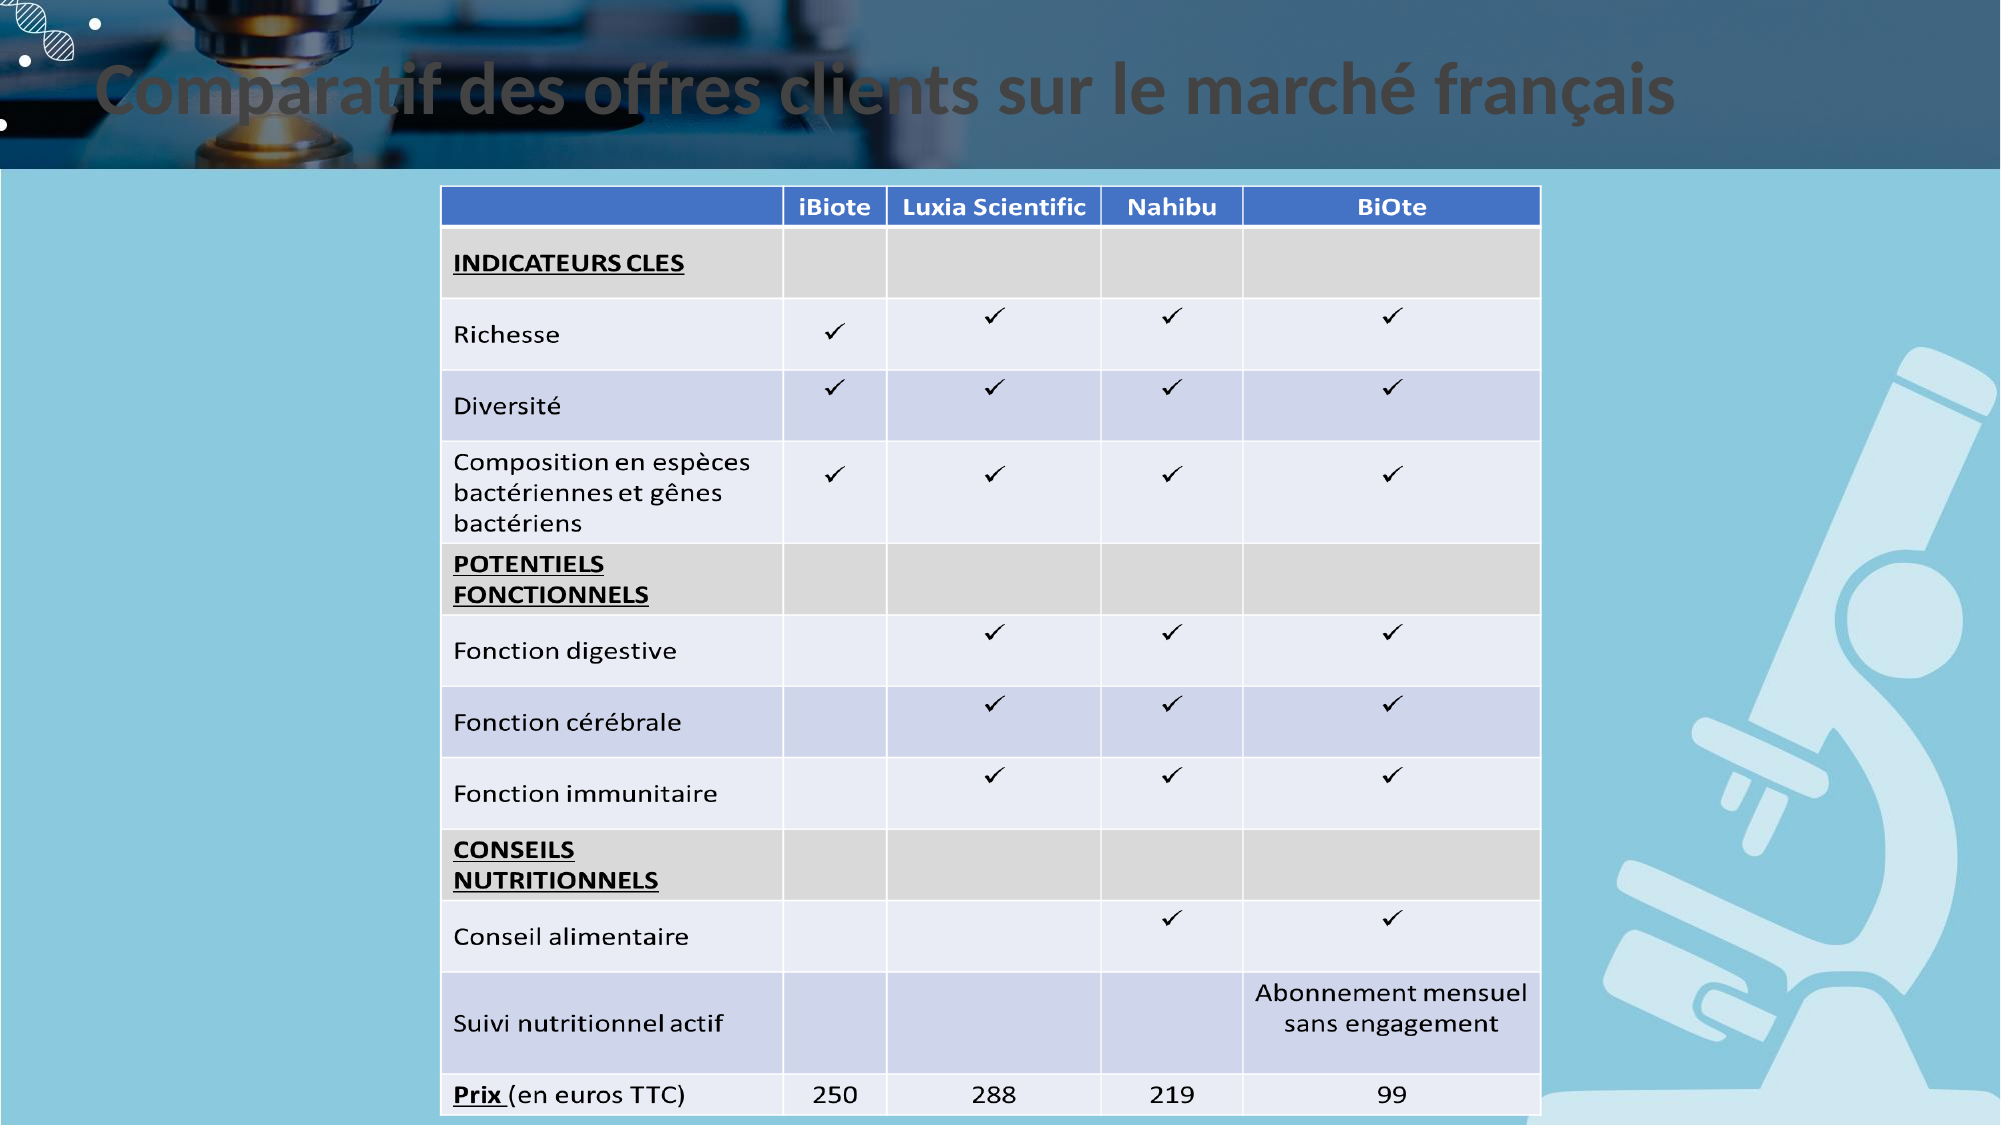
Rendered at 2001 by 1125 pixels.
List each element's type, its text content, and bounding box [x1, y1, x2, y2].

text_box Comparatif des offres clients sur le marché français [78, 19, 1863, 150]
picture [0, 0, 2001, 1125]
